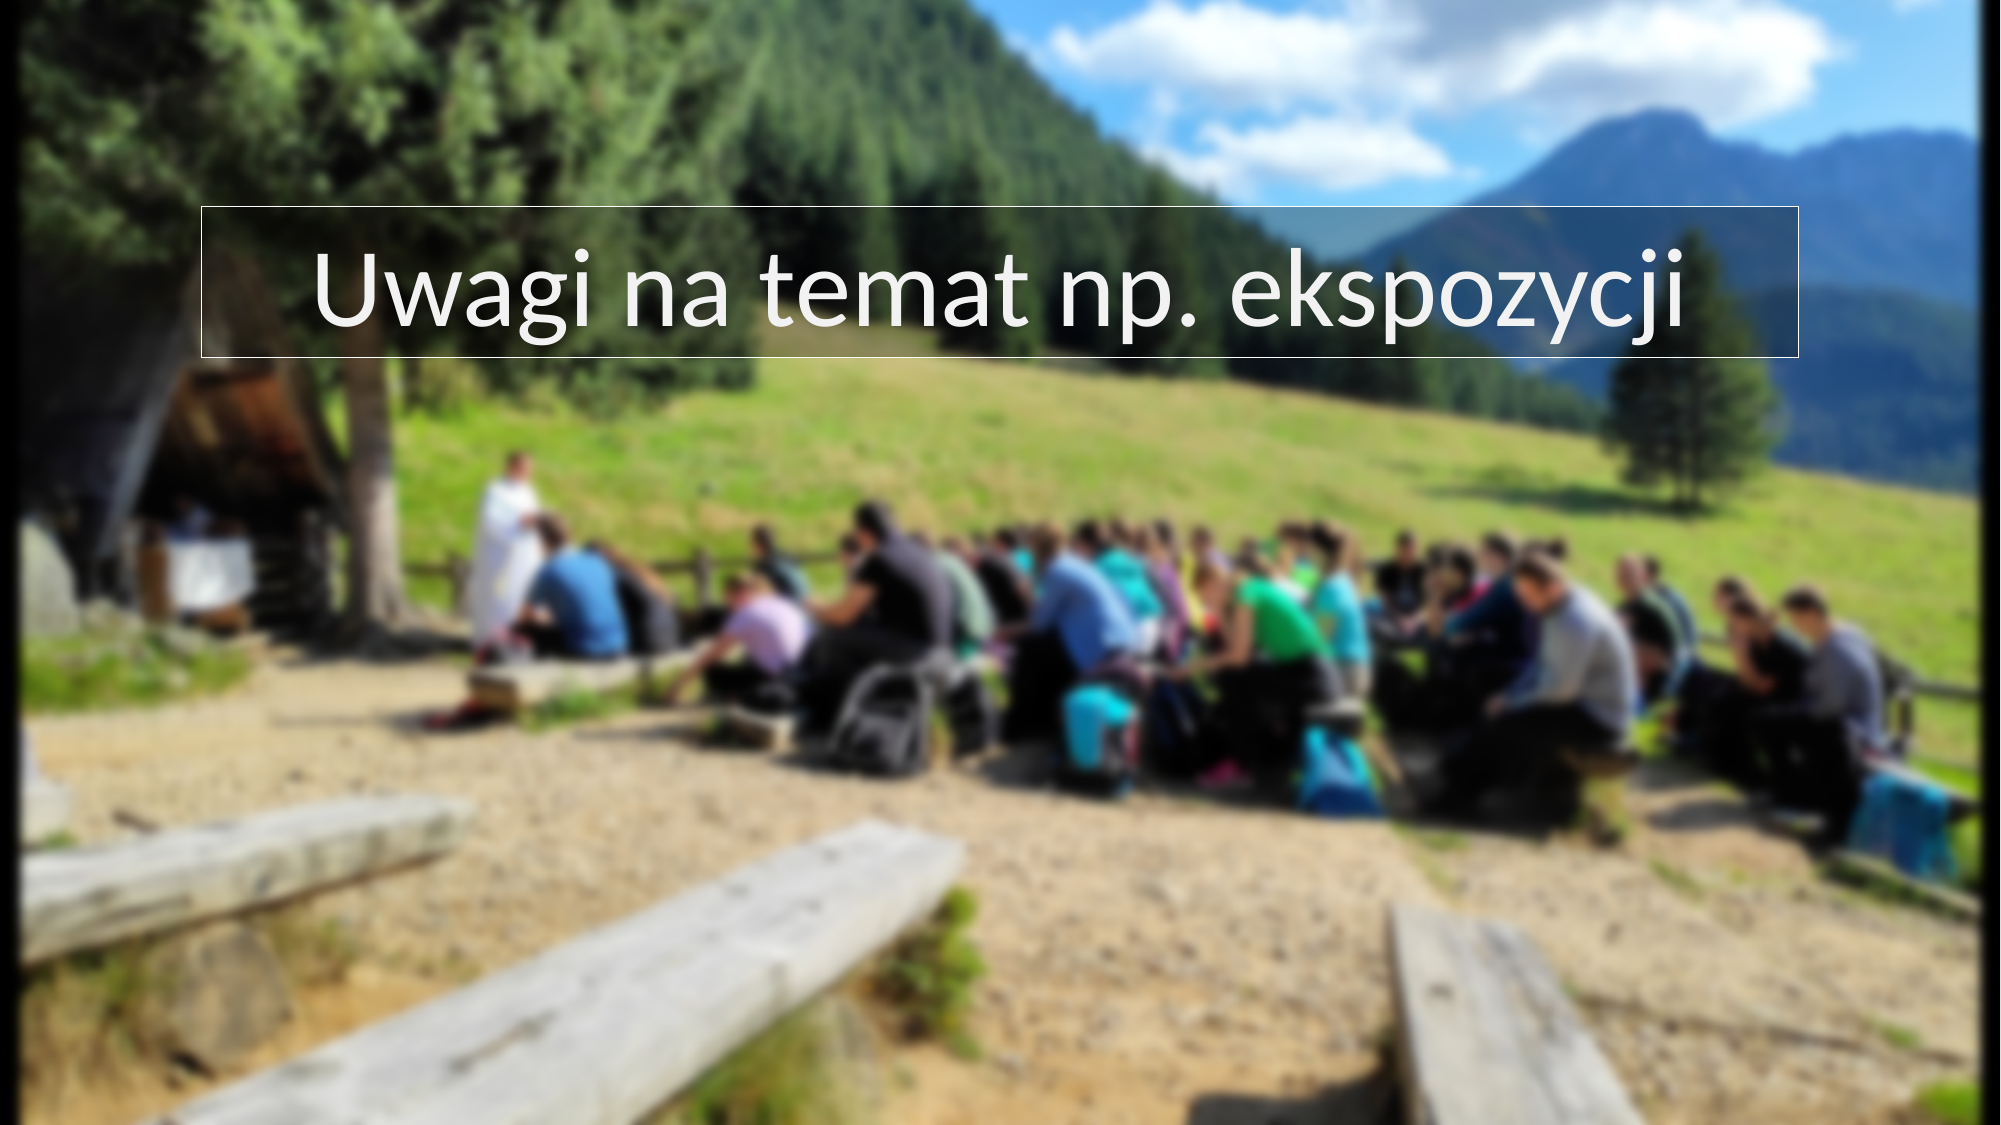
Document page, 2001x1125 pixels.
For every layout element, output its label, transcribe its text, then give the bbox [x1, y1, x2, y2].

picture [0, 0, 2001, 1125]
text_box Uwagi na temat np. ekspozycji [201, 206, 1799, 358]
